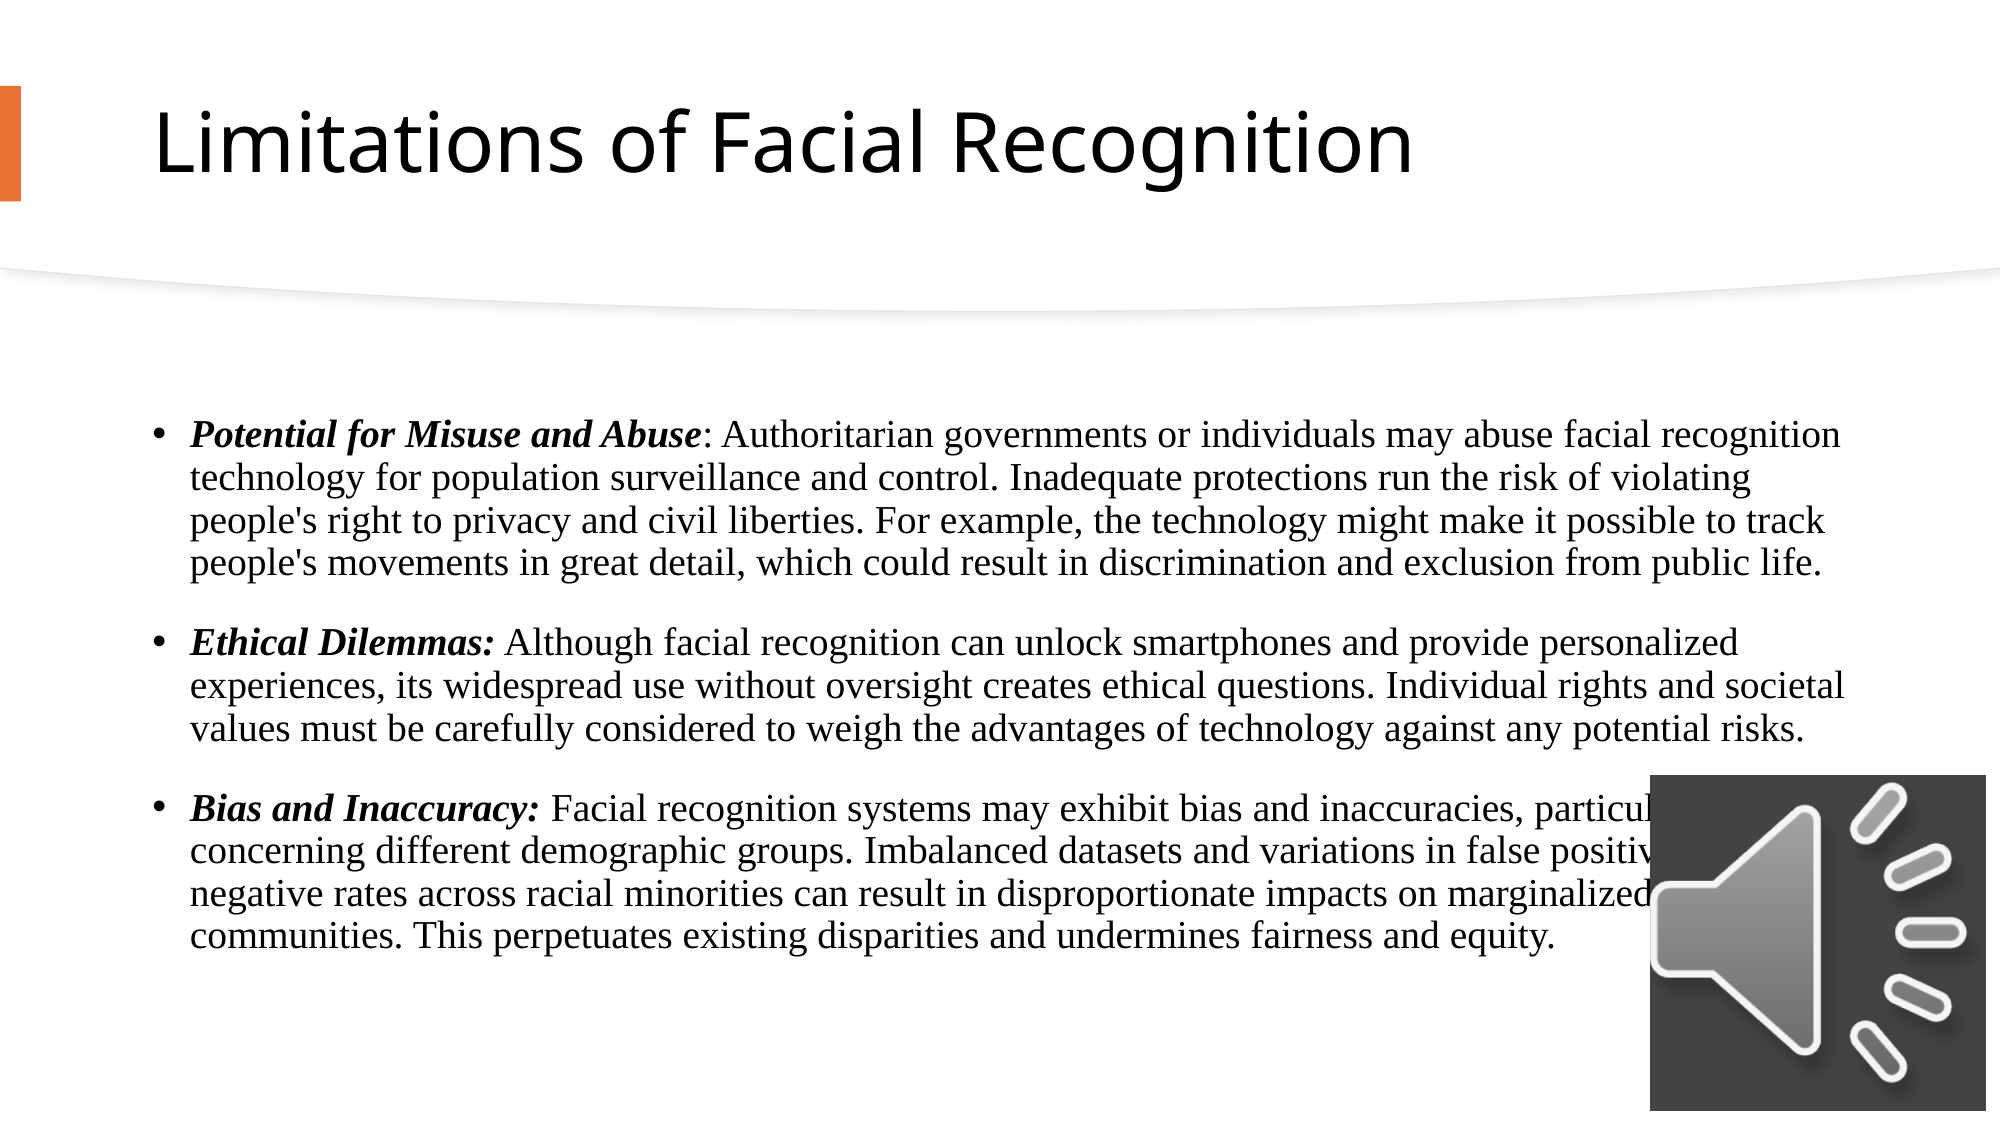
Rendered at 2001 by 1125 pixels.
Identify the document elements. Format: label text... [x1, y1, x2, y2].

list Potential for Misuse and Abuse: Authoritarian governments or individuals may abuse facial recognition technology for population surveillance and control. Inadequate protections run the risk of violating people's right to privacy and civil liberties. For example, the technology might make it possible to track people's movements in great detail, which could result in discrimination and exclusion from public life. Ethical Dilemmas: Although facial recognition can unlock smartphones and provide personalized experiences, its widespread use without oversight creates ethical questions. Individual rights and societal values must be carefully considered to weigh the advantages of technology against any potential risks. Bias and Inaccuracy: Facial recognition systems may exhibit bias and inaccuracies, particularly concerning different demographic groups. Imbalanced datasets and variations in false positive or false negative rates across racial minorities can result in disproportionate impacts on marginalized communities. This perpetuates existing disparities and undermines fairness and equity. [137, 406, 1863, 1013]
title Limitations of Facial Recognition [137, 41, 1863, 251]
text_box [0, 84, 22, 203]
text_box [0, 0, 2000, 312]
text_box [0, 276, 2000, 1125]
picture [1648, 773, 1987, 1112]
